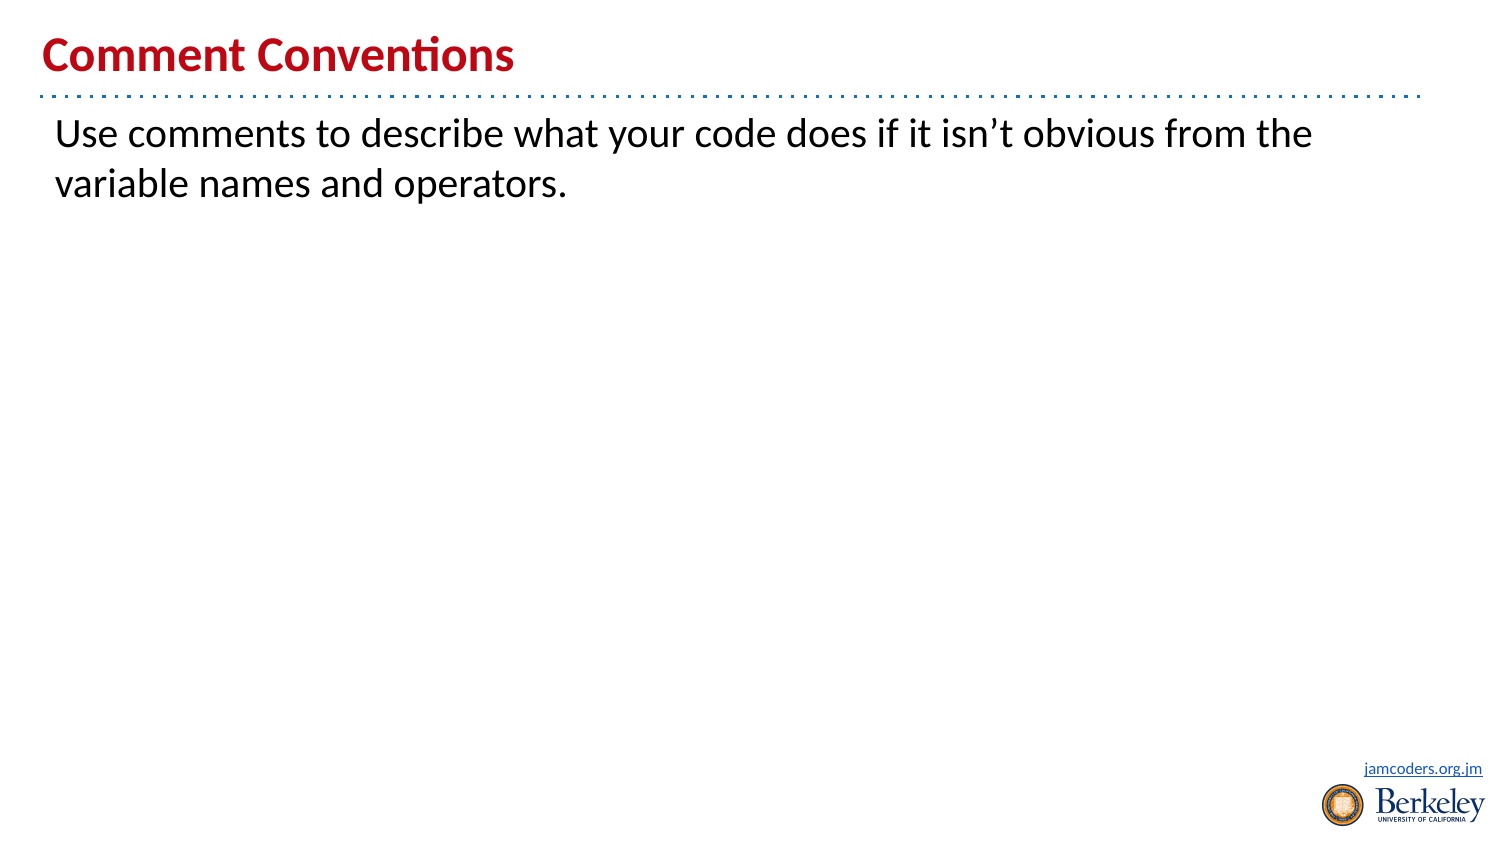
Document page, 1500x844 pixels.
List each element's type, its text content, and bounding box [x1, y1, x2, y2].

list Use comments to describe what your code does if it isn’t obvious from the variable names and operators. [39, 91, 1425, 773]
picture [1321, 782, 1486, 827]
title Comment Conventions [27, 15, 1378, 97]
